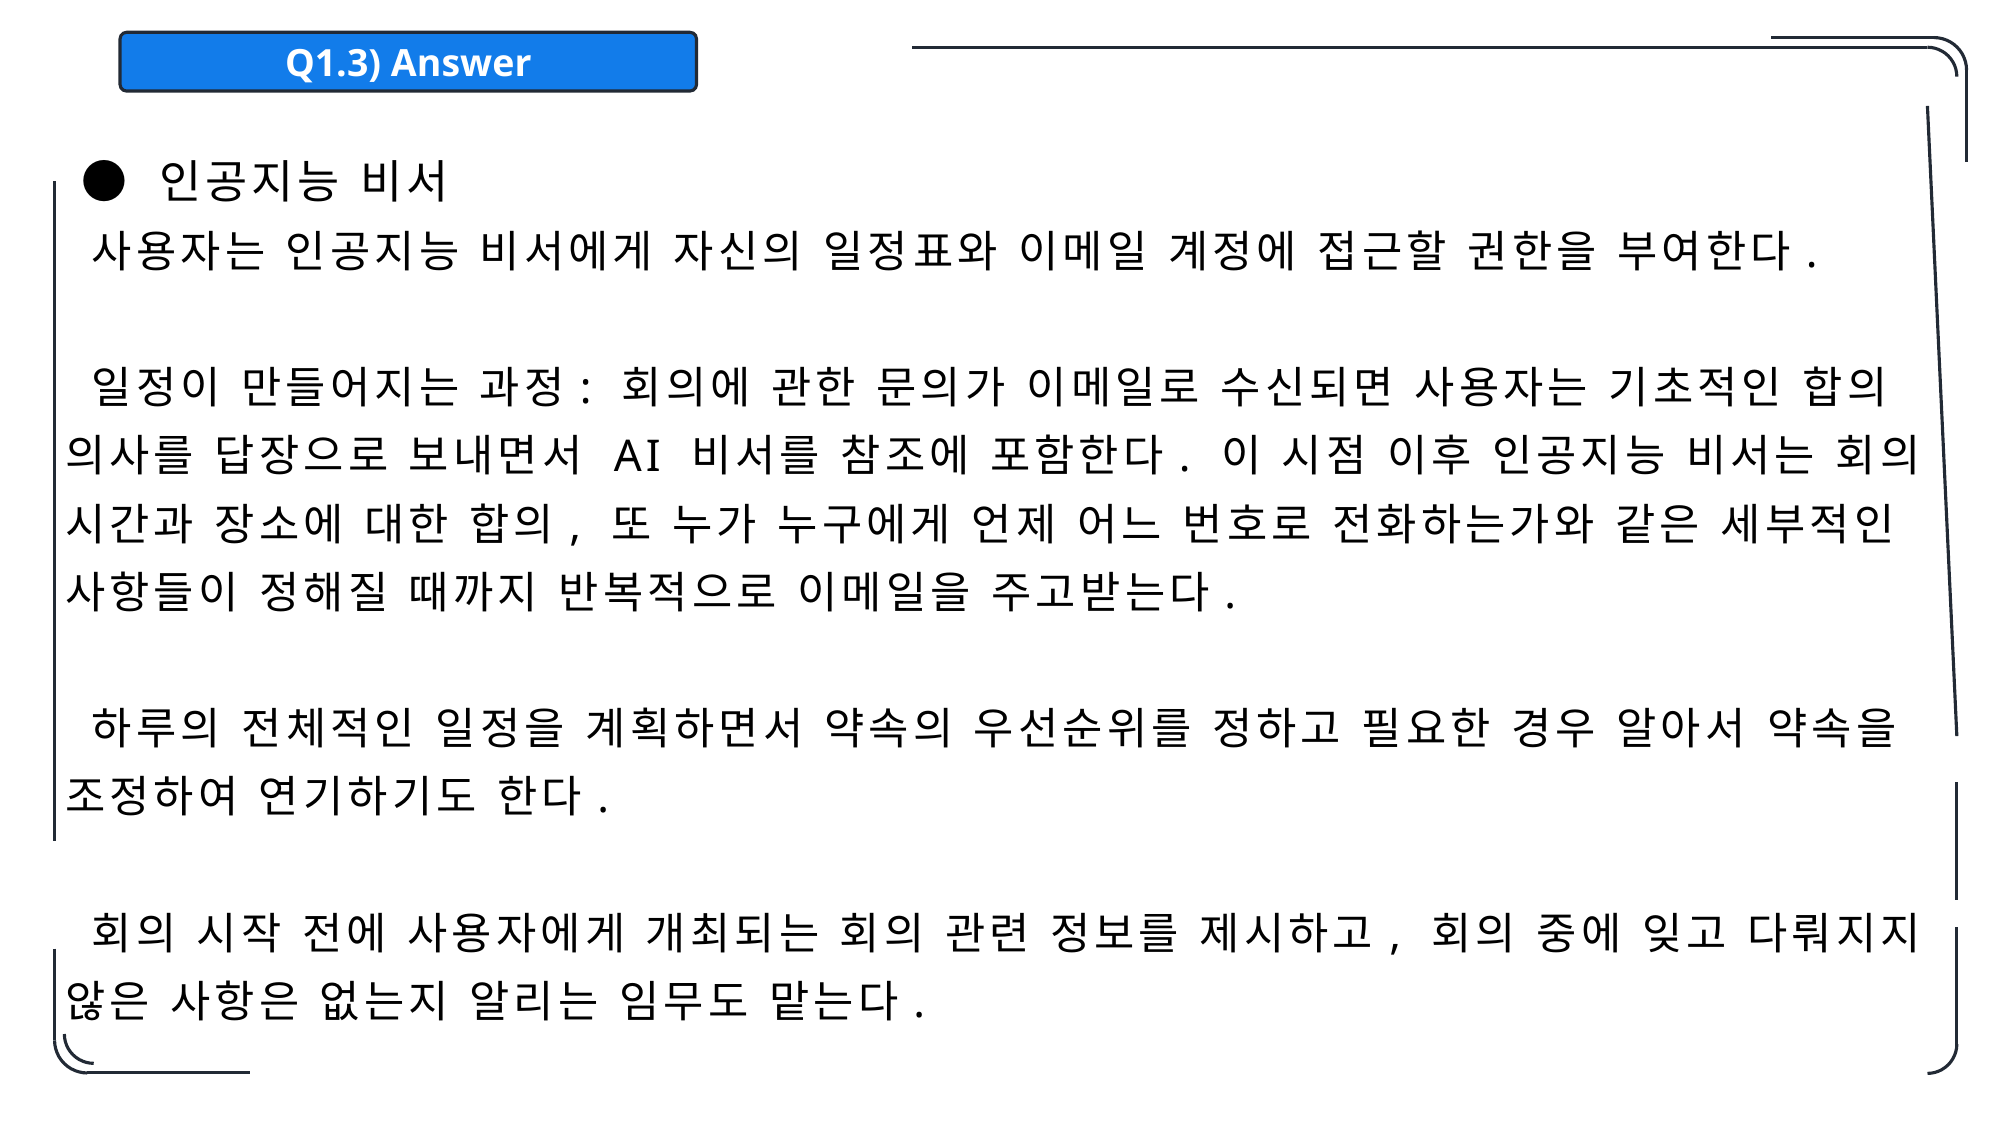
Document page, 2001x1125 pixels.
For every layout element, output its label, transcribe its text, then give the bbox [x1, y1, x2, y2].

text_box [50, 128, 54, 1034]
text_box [54, 37, 1967, 1074]
text_box Q1.3) Answer [120, 32, 697, 37]
